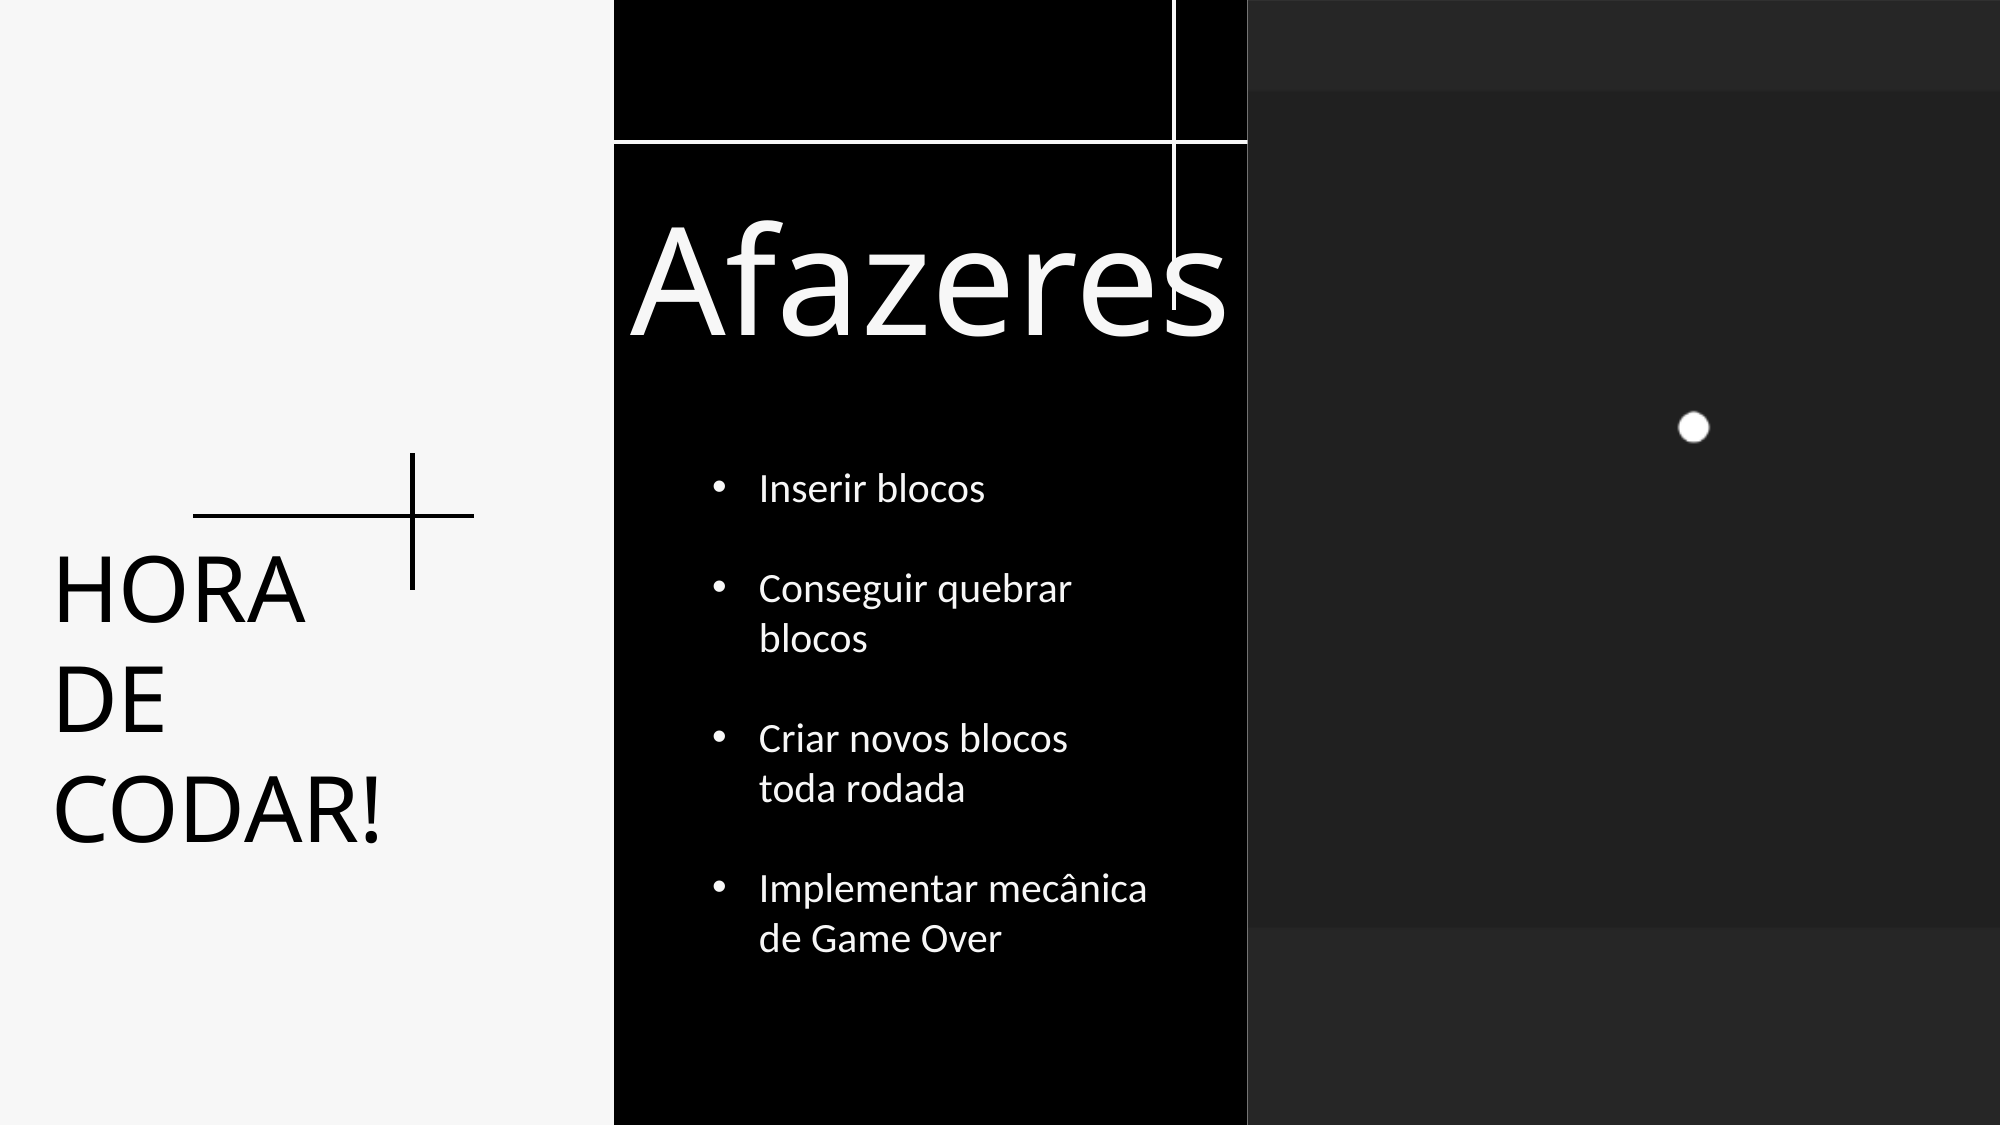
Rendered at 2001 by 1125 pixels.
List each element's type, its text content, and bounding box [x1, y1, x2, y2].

text_box Inserir blocos Conseguir quebrar blocos Criar novos blocos toda rodada Implementar mecânica de Game Over [697, 453, 1165, 969]
text_box Afazeres [615, 310, 1247, 373]
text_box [613, 0, 1247, 310]
text_box HORA DE CODAR! [36, 523, 400, 868]
text_box [613, 310, 1247, 1125]
picture [1247, 0, 2000, 1125]
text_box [193, 453, 474, 591]
